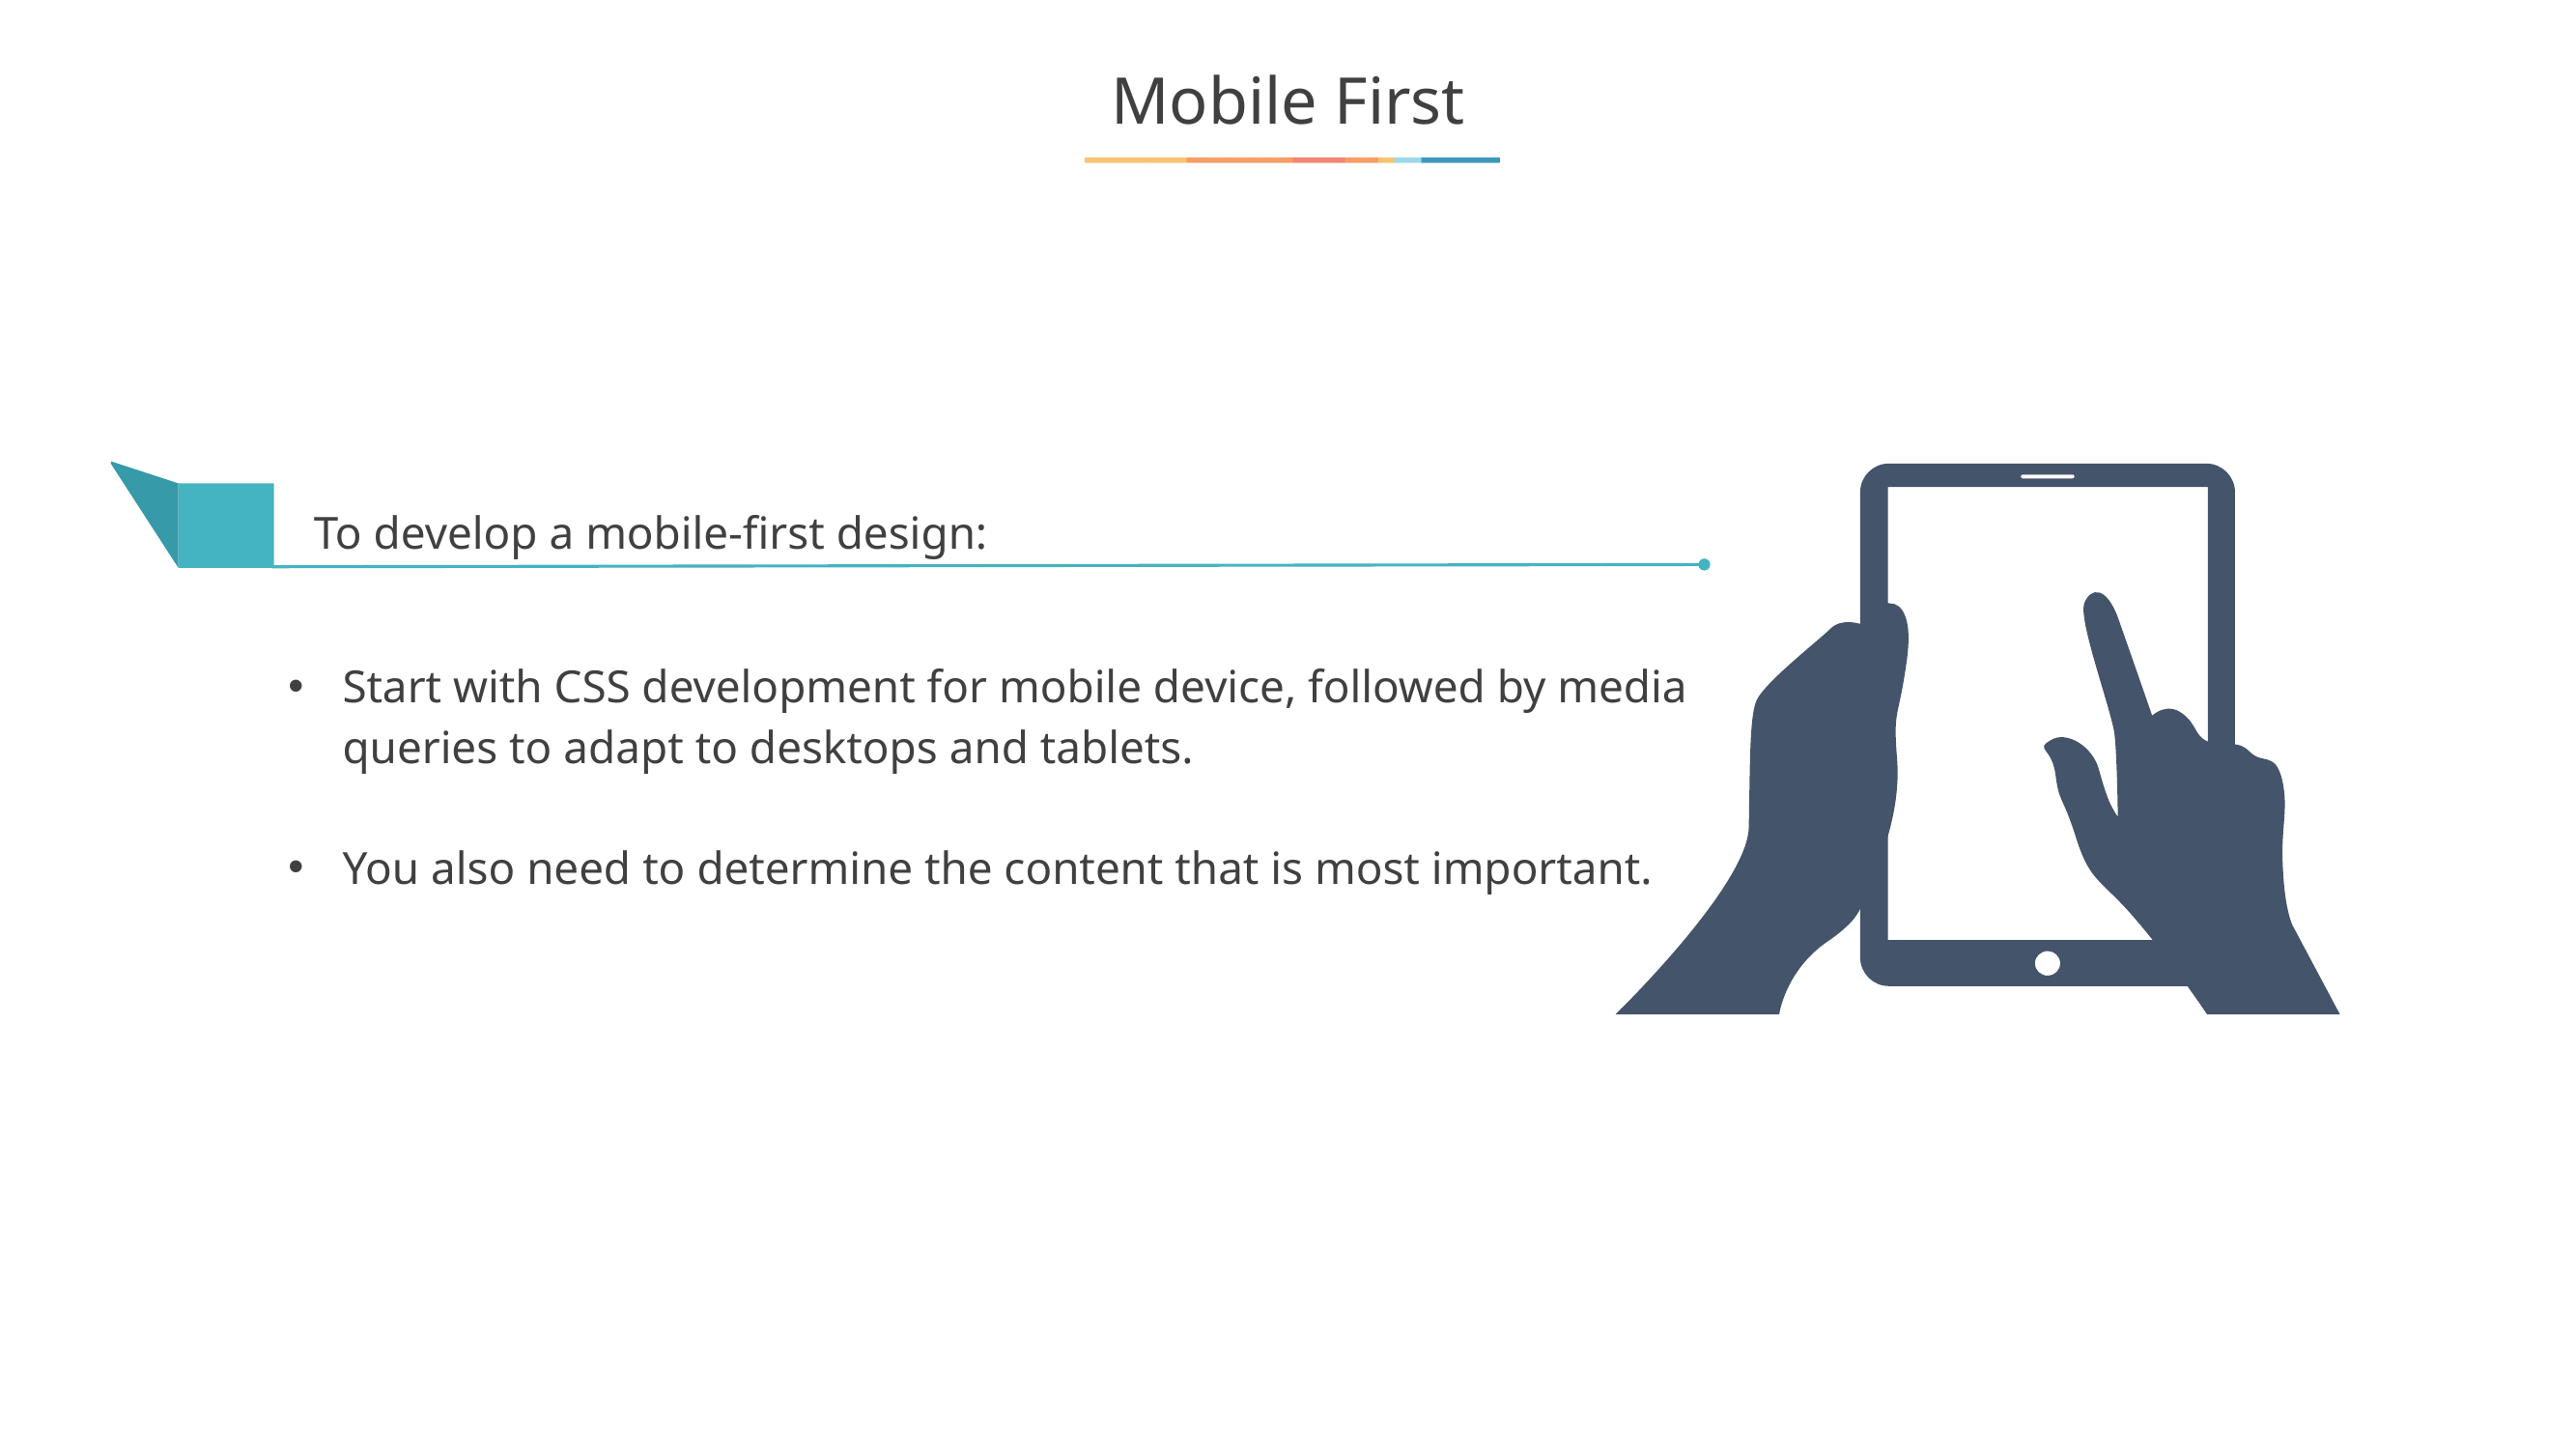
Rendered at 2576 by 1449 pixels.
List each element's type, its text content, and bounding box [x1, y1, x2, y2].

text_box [110, 461, 1705, 568]
text_box Start with CSS development for mobile device, followed by media queries to adapt to desktops and tablets. You also need to determine the content that is most important. [273, 644, 1615, 900]
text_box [1615, 463, 2340, 1015]
picture [1085, 140, 1500, 181]
title Mobile First [0, 50, 2576, 156]
